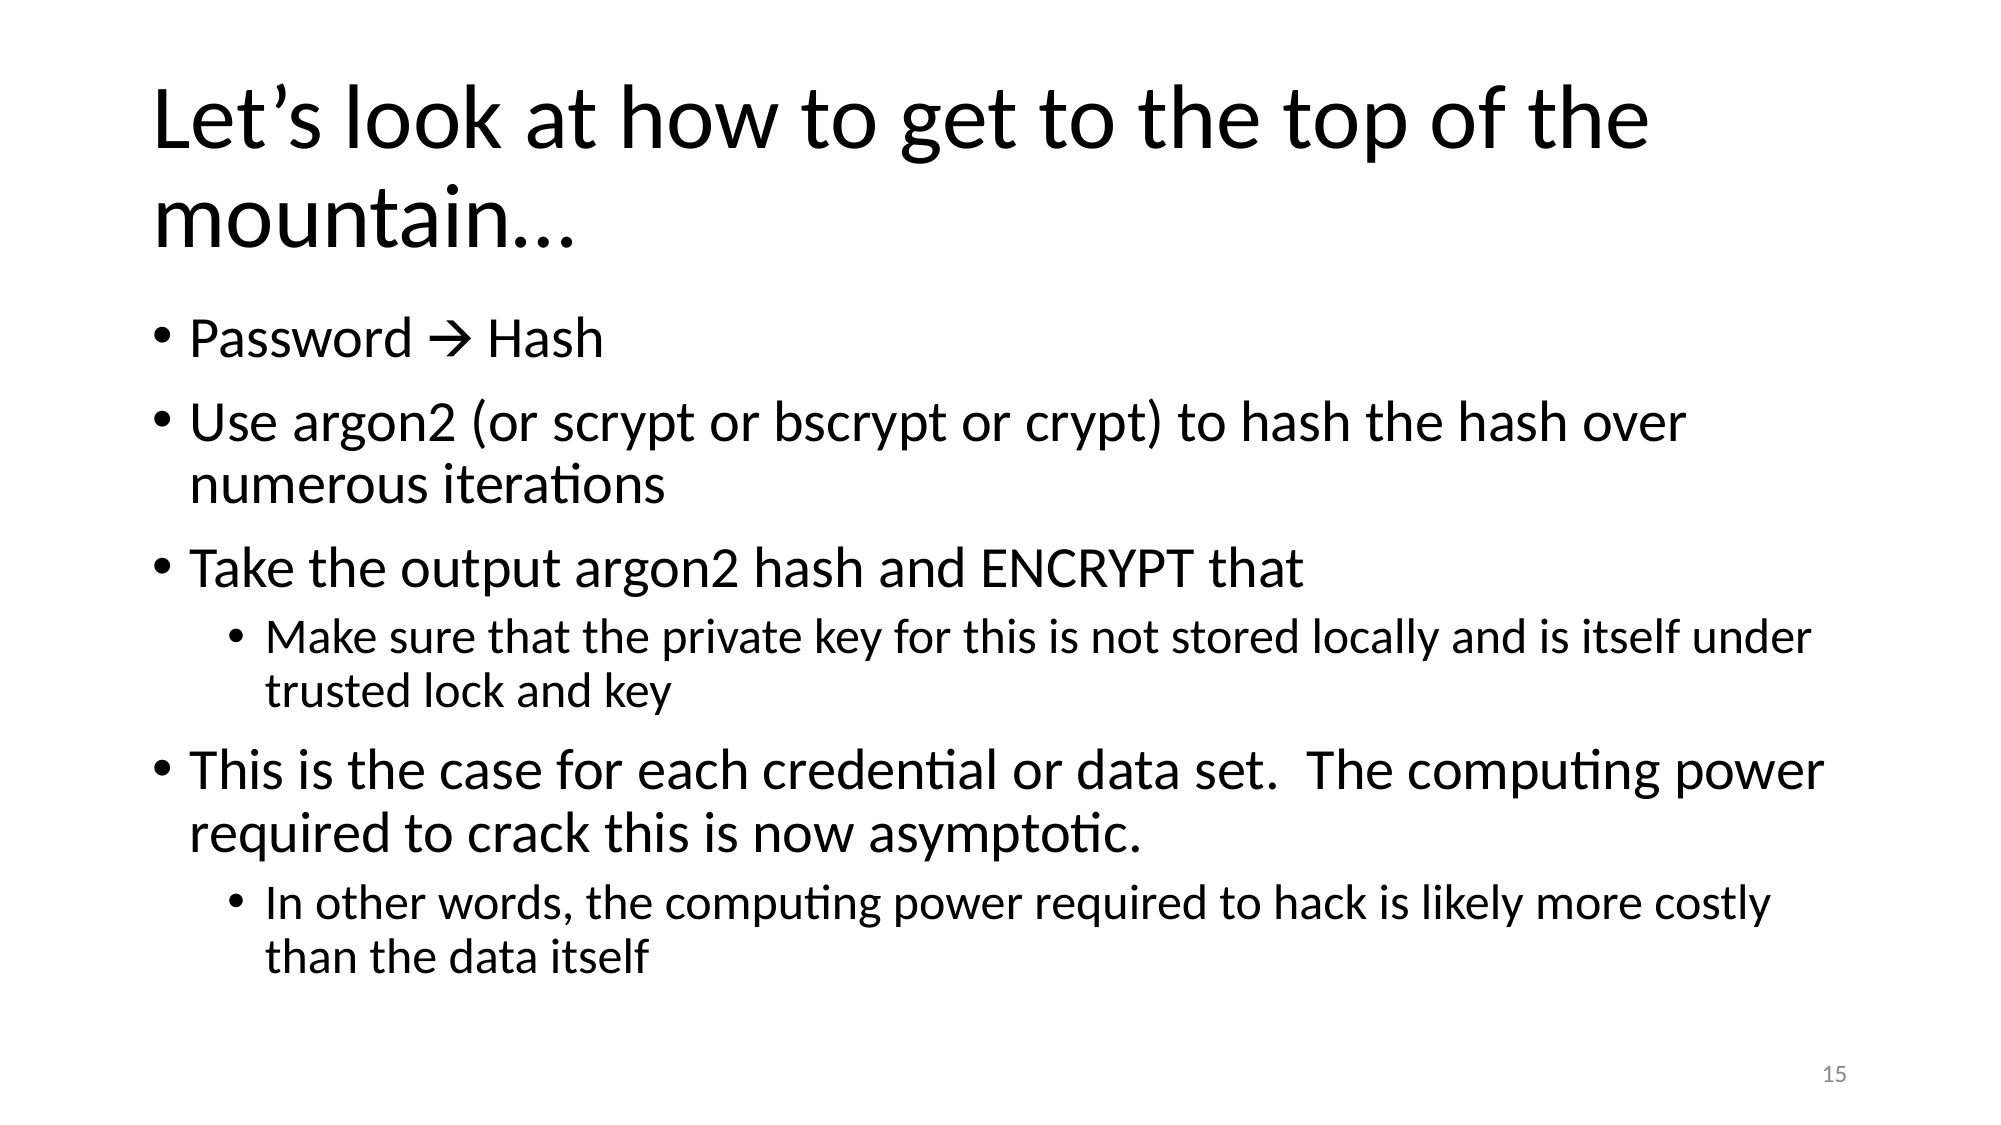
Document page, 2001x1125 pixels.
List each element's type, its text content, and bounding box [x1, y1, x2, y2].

slide_number ‹#› [1412, 1042, 1863, 1103]
title Let’s look at how to get to the top of the mountain… [137, 59, 1863, 278]
list Password 🡪 Hash Use argon2 (or scrypt or bscrypt or crypt) to hash the hash over numerous iterations Take the output argon2 hash and ENCRYPT that Make sure that the private key for this is not stored locally and is itself under trusted lock and key This is the case for each credential or data set. The computing power required to crack this is now asymptotic. In other words, the computing power required to hack is likely more costly than the data itself [137, 299, 1863, 1014]
